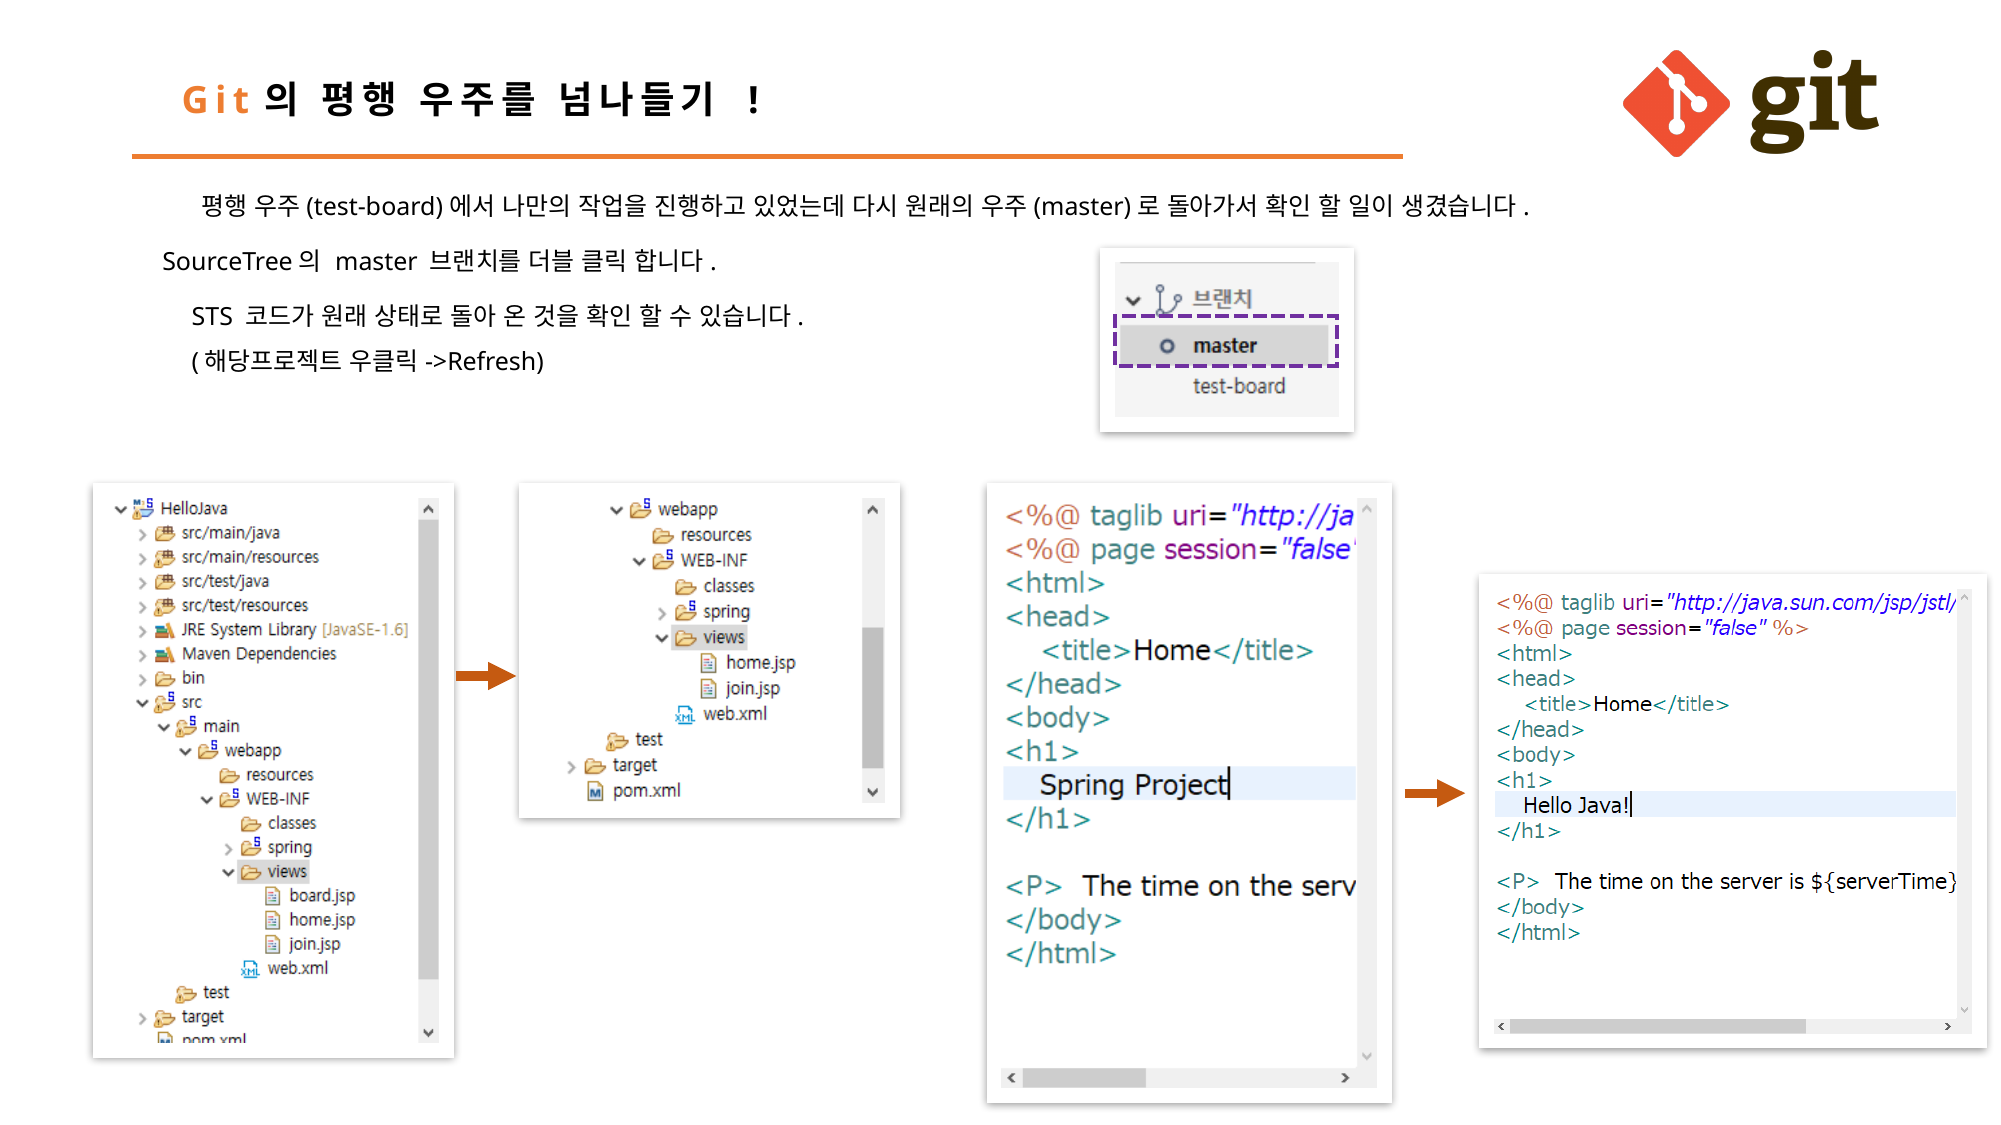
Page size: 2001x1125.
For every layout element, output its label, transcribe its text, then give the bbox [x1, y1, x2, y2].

text_box 평행 우주(test-board)에서 나만의 작업을 진행하고 있었는데 다시 원래의 우주(master)로 돌아가서 확인 할 일이 생겼습니다. [186, 168, 1545, 228]
picture [1001, 497, 1378, 1089]
text_box Git의 평행 우주를 넘나들기 ! [166, 68, 774, 129]
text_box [1114, 262, 1340, 418]
text_box STS 코드가 원래 상태로 돌아 온 것을 확인 할 수 있습니다. (해당프로젝트 우클릭->Refresh) [176, 278, 820, 383]
picture [1623, 50, 1879, 157]
picture [107, 497, 440, 1044]
picture [1493, 588, 1972, 1034]
text_box SourceTree의 master 브랜치를 더블 클릭 합니다. [147, 222, 732, 283]
picture [534, 497, 885, 804]
